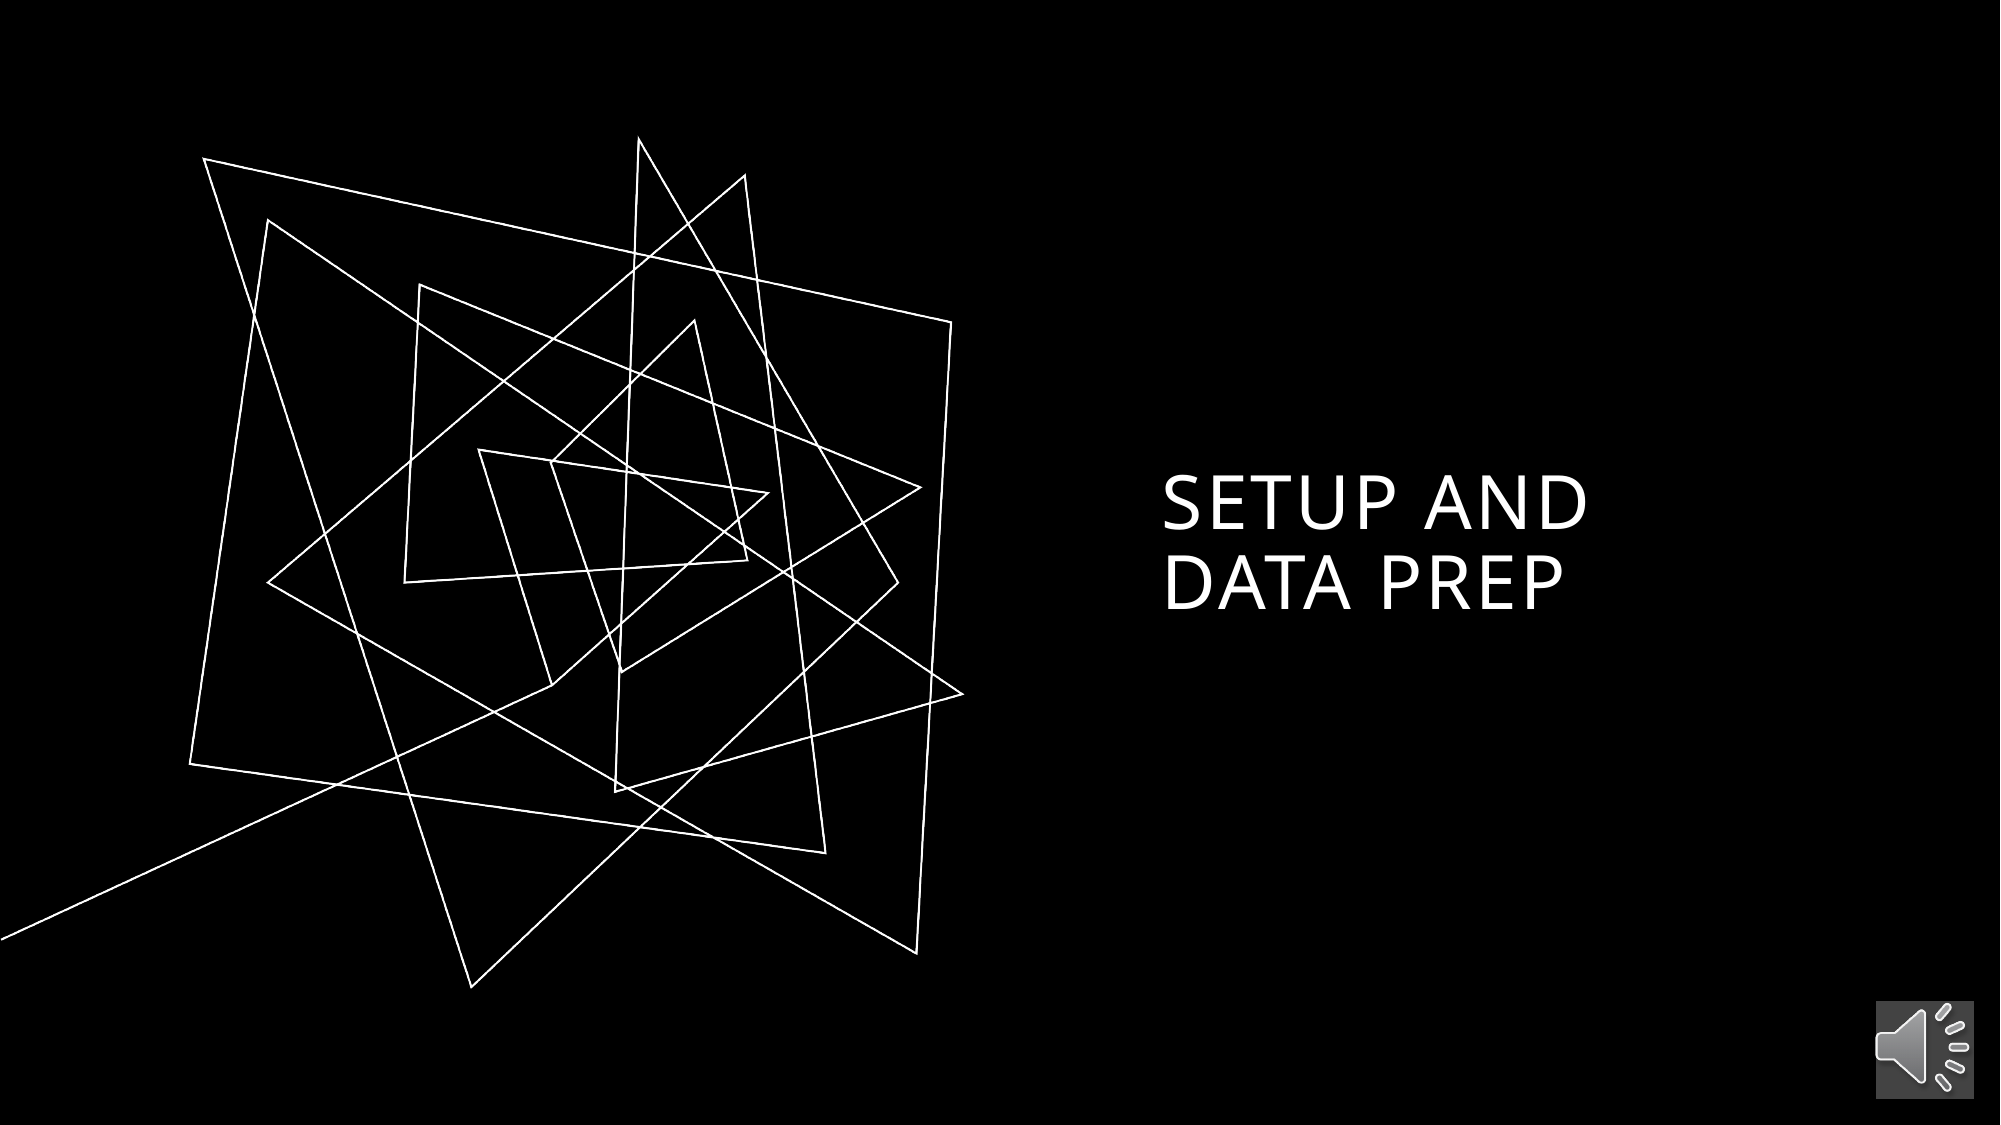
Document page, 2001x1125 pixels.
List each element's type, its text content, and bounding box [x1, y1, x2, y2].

picture [1874, 999, 1975, 1100]
title Setup and data prep [1146, 352, 1775, 634]
picture [0, 135, 965, 989]
